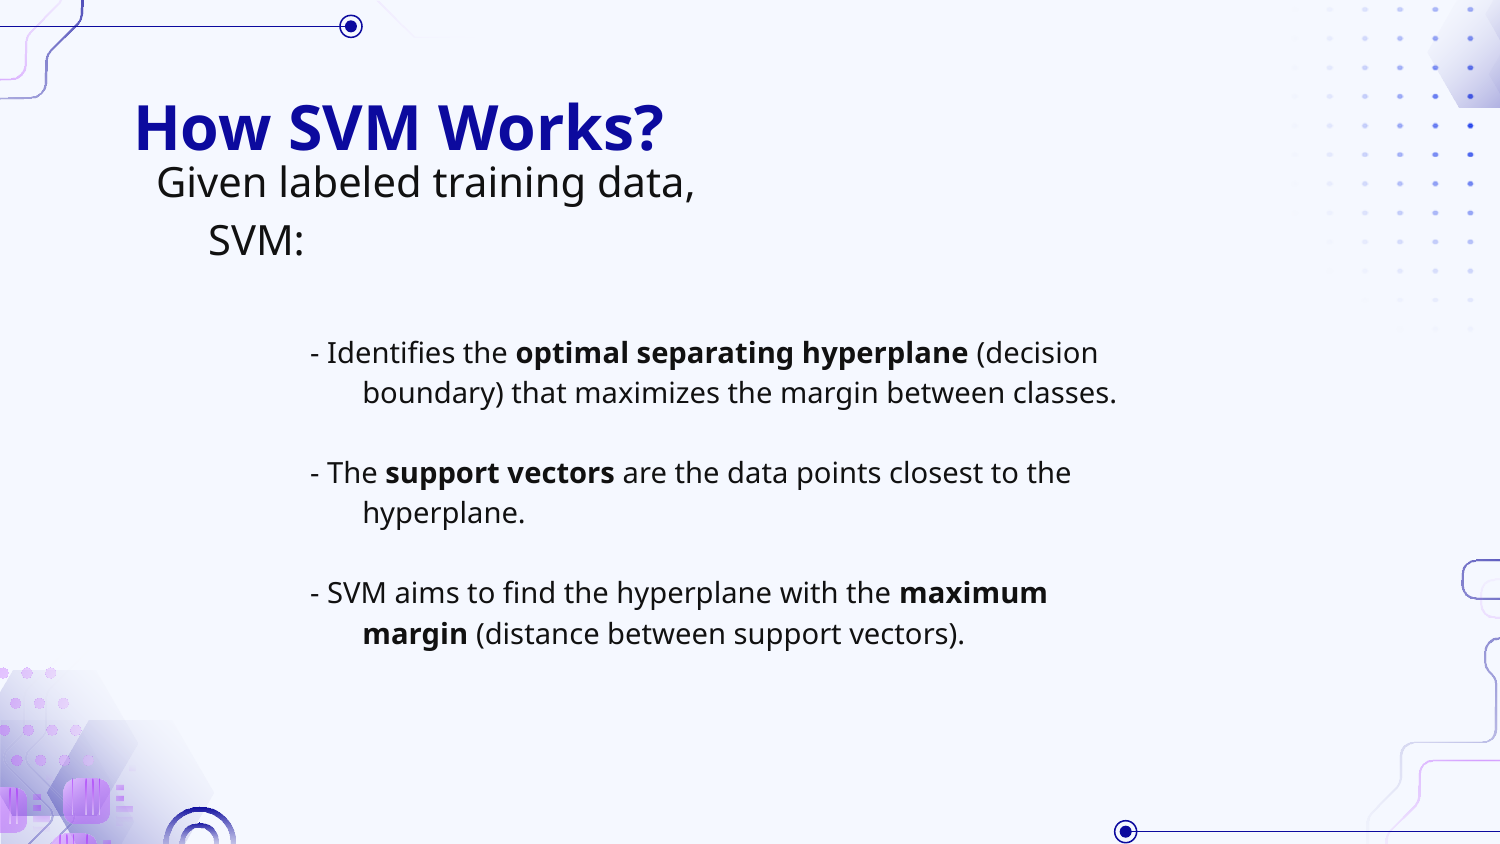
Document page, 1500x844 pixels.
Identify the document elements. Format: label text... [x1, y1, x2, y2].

subtitle - Identifies the optimal separating hyperplane (decision boundary) that maximizes the margin between classes. - The support vectors are the data points closest to the hyperplane. - SVM aims to find the hyperplane with the maximum margin (distance between support vectors). [272, 313, 1228, 629]
subtitle Given labeled training data, SVM: [118, 212, 767, 279]
title How SVM Works? [118, 72, 1382, 167]
picture [1243, 0, 1500, 352]
